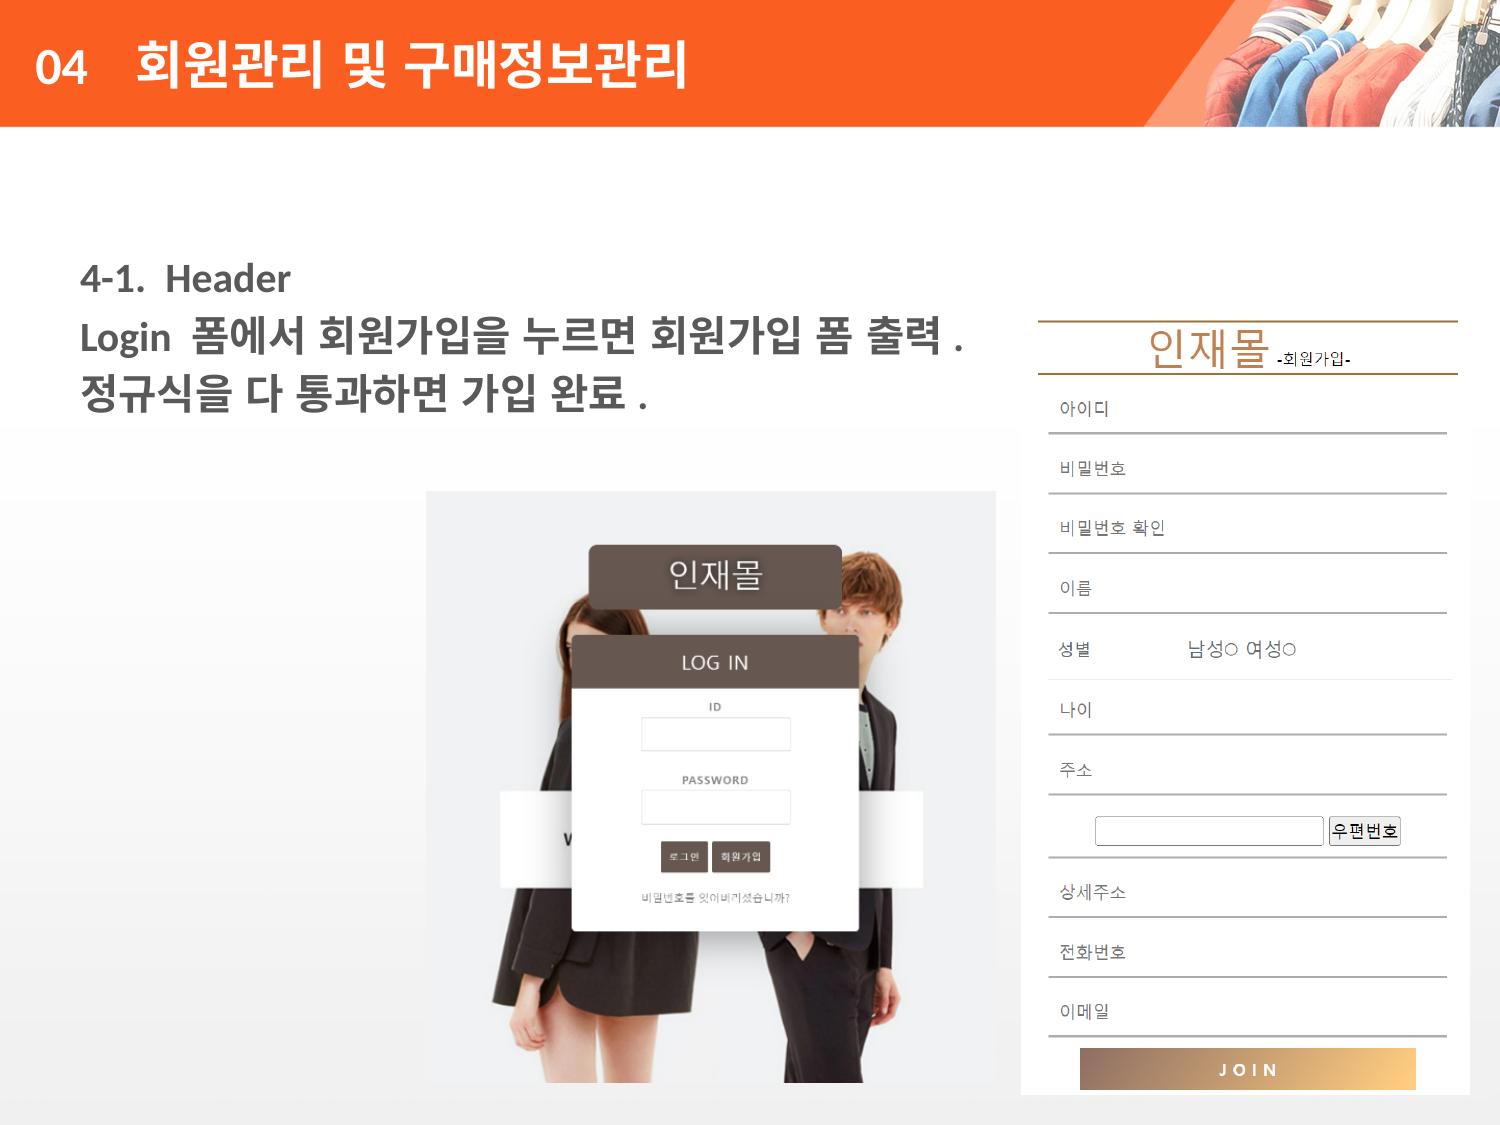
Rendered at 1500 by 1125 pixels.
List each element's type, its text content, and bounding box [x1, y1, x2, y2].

picture [0, 0, 1500, 1125]
title 04 회원관리 및 구매정보관리 [20, 0, 1278, 129]
list 4-1. Header Login 폼에서 회원가입을 누르면 회원가입 폼 출력. 정규식을 다 통과하면 가입 완료. [64, 243, 1444, 1045]
